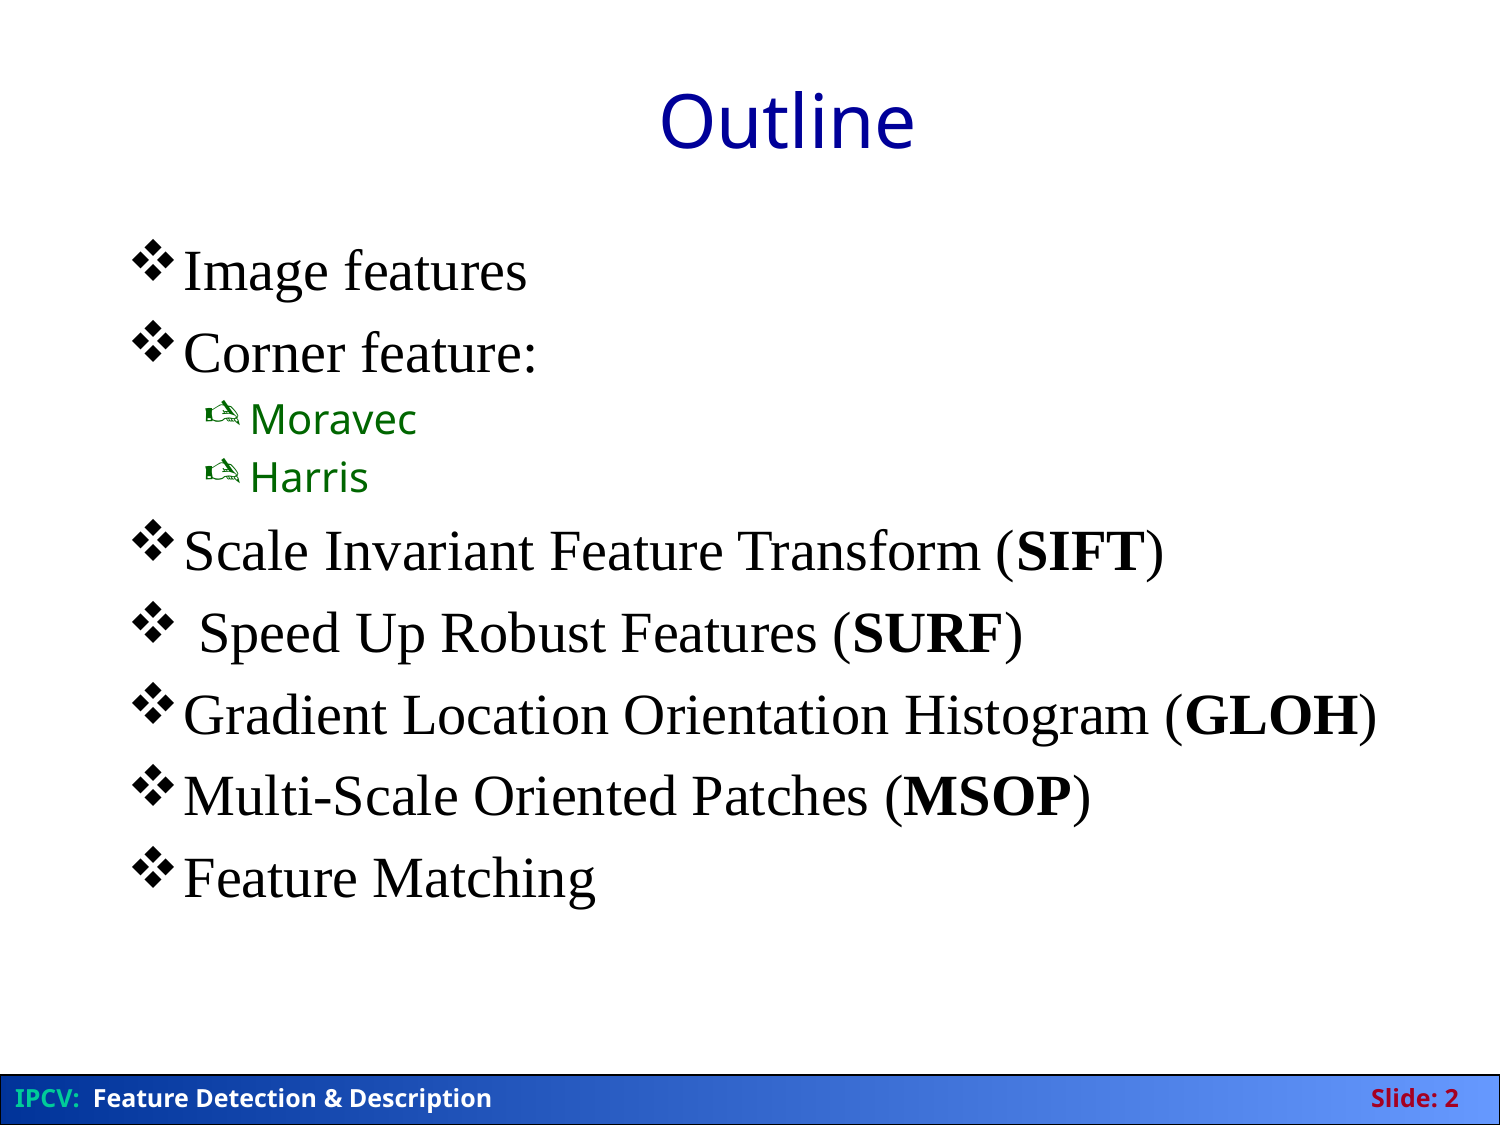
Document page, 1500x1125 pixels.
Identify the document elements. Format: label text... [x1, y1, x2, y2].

title Outline [112, 24, 1463, 213]
list Image features Corner feature: Moravec Harris Scale Invariant Feature Transform (SIFT) Speed Up Robust Features (SURF) Gradient Location Orientation Histogram (GLOH) Multi-Scale Oriented Patches (MSOP) Feature Matching [112, 224, 1463, 1063]
footer IPCV: Feature Detection & Description Slide: 2 [0, 1074, 1500, 1125]
